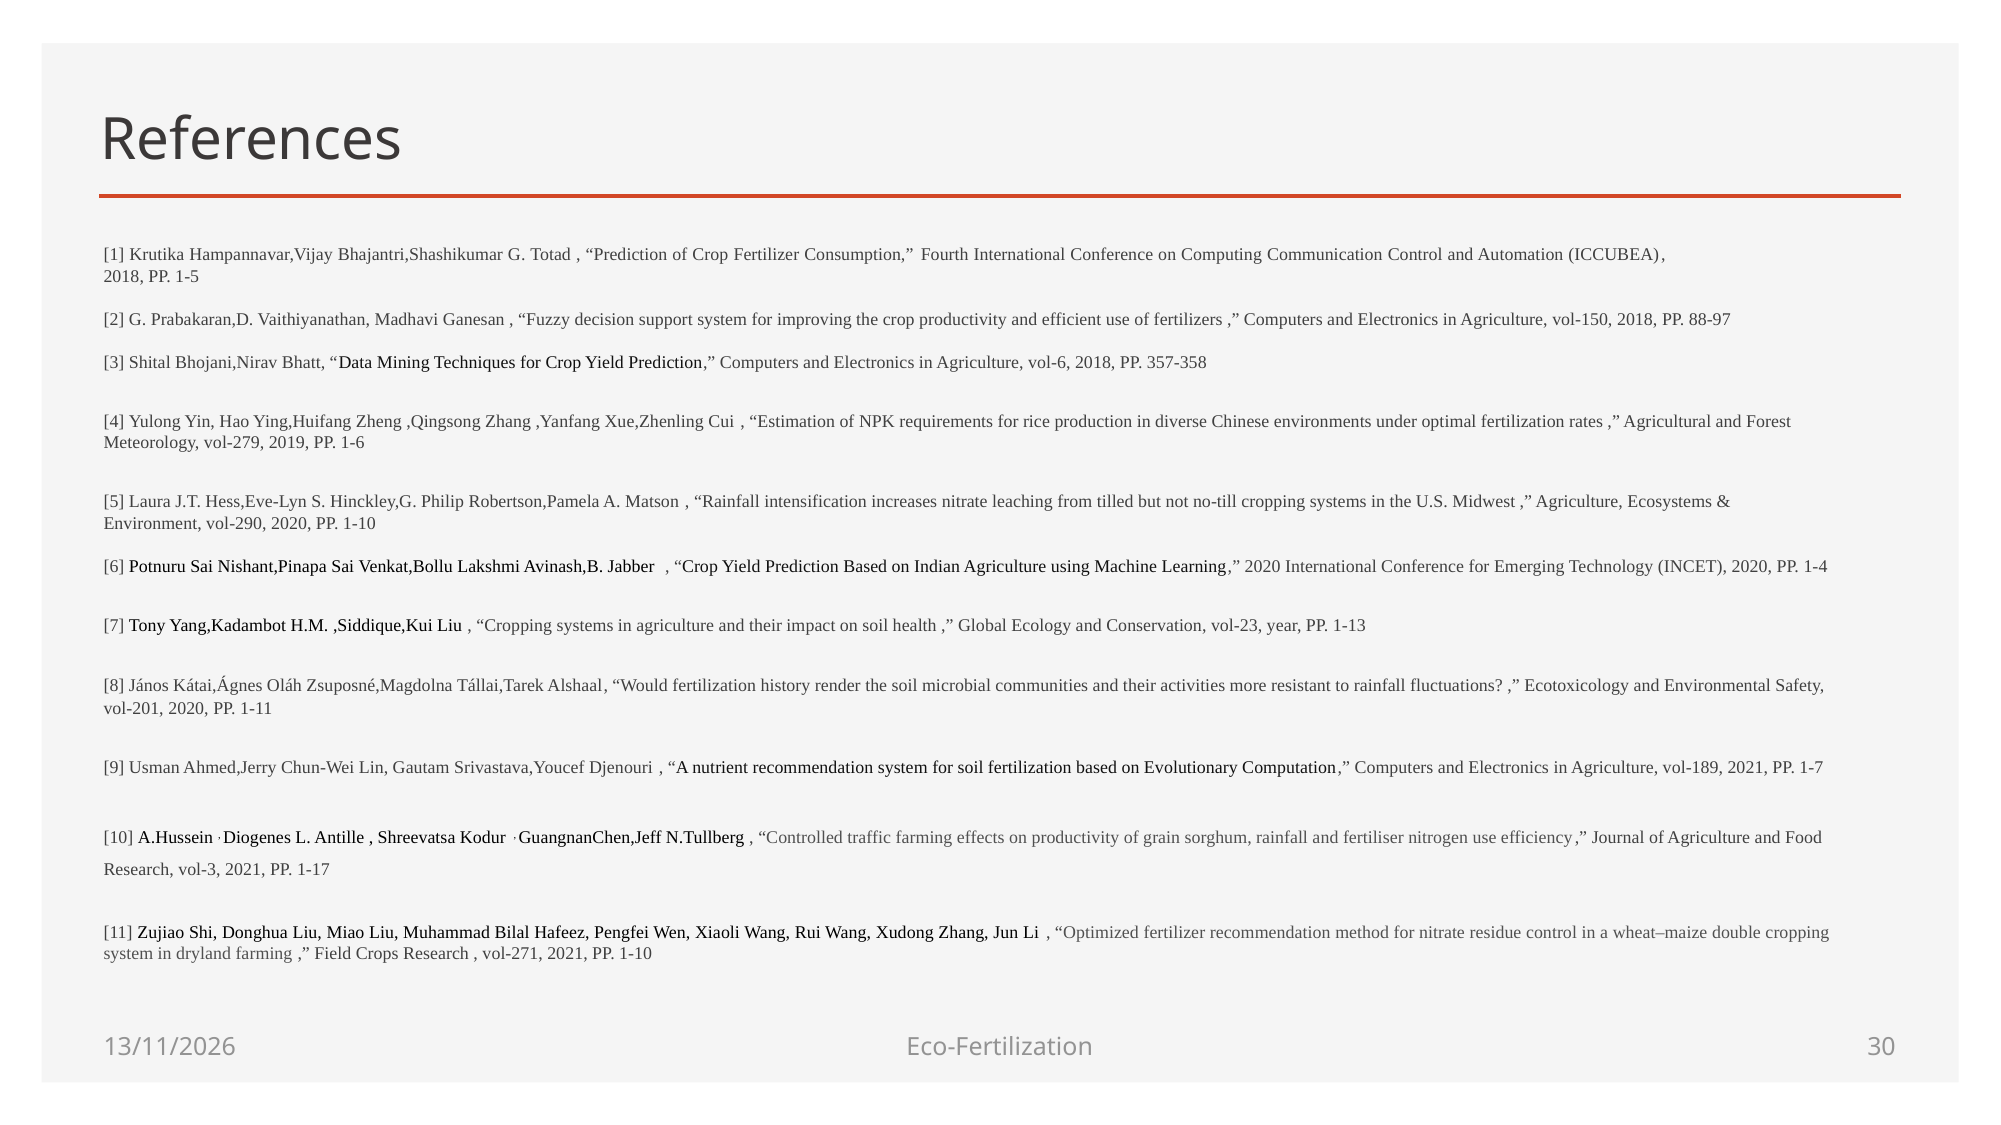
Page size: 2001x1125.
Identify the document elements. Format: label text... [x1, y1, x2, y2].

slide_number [88, 1017, 626, 1078]
title References [85, 73, 1214, 179]
list [1] Krutika Hampannavar,Vijay Bhajantri,Shashikumar G. Totad , “Prediction of Crop Fertilizer Consumption,” Fourth International Conference on Computing Communication Control and Automation (ICCUBEA), 2018, PP. 1-5 [2] G. Prabakaran,D. Vaithiyanathan, Madhavi Ganesan , “Fuzzy decision support system for improving the crop productivity and efficient use of fertilizers ,” Computers and Electronics in Agriculture, vol-150, 2018, PP. 88-97 [3] Shital Bhojani,Nirav Bhatt, “Data Mining Techniques for Crop Yield Prediction,” Computers and Electronics in Agriculture, vol-6, 2018, PP. 357-358 [4] Yulong Yin, Hao Ying,Huifang Zheng ,Qingsong Zhang ,Yanfang Xue,Zhenling Cui , “Estimation of NPK requirements for rice production in diverse Chinese environments under optimal fertilization rates ,” Agricultural and Forest Meteorology, vol-279, 2019, PP. 1-6 [5] Laura J.T. Hess,Eve-Lyn S. Hinckley,G. Philip Robertson,Pamela A. Matson , “Rainfall intensification increases nitrate leaching from tilled but not no-till cropping systems in the U.S. Midwest ,” Agriculture, Ecosystems & Environment, vol-290, 2020, PP. 1-10 [6] Potnuru Sai Nishant,Pinapa Sai Venkat,Bollu Lakshmi Avinash,B. Jabber , “Crop Yield Prediction Based on Indian Agriculture using Machine Learning,” 2020 International Conference for Emerging Technology (INCET), 2020, PP. 1-4 [7] Tony Yang,Kadambot H.M. ,Siddique,Kui Liu , “Cropping systems in agriculture and their impact on soil health ,” Global Ecology and Conservation, vol-23, year, PP. 1-13 [8] János Kátai,Ágnes Oláh Zsuposné,Magdolna Tállai,Tarek Alshaal, “Would fertilization history render the soil microbial communities and their activities more resistant to rainfall fluctuations? ,” Ecotoxicology and Environmental Safety, vol-201, 2020, PP. 1-11 [9] Usman Ahmed,Jerry Chun-Wei Lin, Gautam Srivastava,Youcef Djenouri , “A nutrient recommendation system for soil fertilization based on Evolutionary Computation,” Computers and Electronics in Agriculture, vol-189, 2021, PP. 1-7 [10] A.Hussein , Diogenes L. Antille , Shreevatsa Kodur , GuangnanChen,Jeff N.Tullberg , “Controlled traffic farming effects on productivity of grain sorghum, rainfall and fertiliser nitrogen use efficiency,” Journal of Agriculture and Food Research, vol-3, 2021, PP. 1-17 [11] Zujiao Shi, Donghua Liu, Miao Liu, Muhammad Bilal Hafeez, Pengfei Wen, Xiaoli Wang, Rui Wang, Xudong Zhang, Jun Li , “Optimized fertilizer recommendation method for nitrate residue control in a wheat–maize double cropping system in dryland farming ,” Field Crops Research , vol-271, 2021, PP. 1-10 [88, 235, 1847, 1005]
footer Eco-Fertilization [762, 1017, 1238, 1078]
slide_number 29 [1373, 1017, 1911, 1078]
